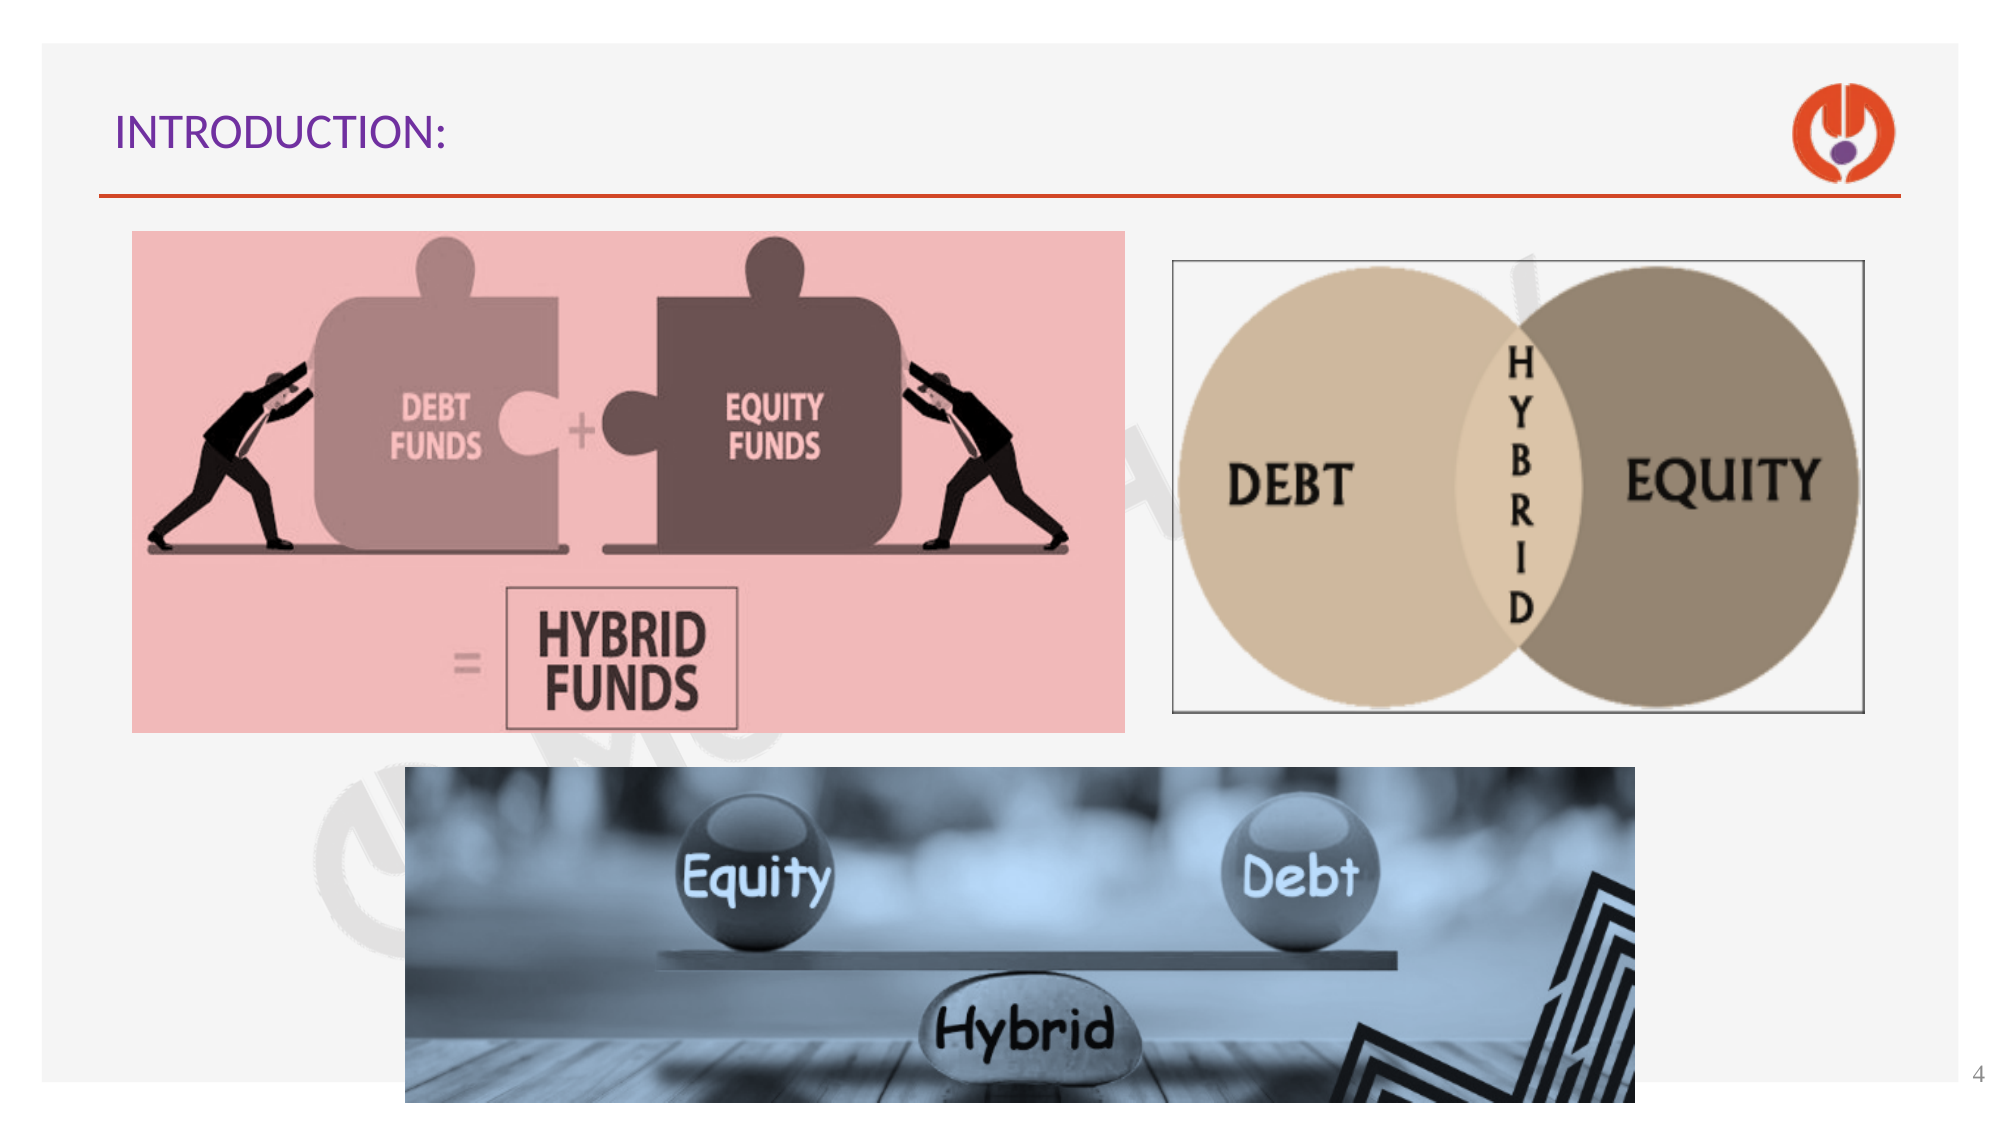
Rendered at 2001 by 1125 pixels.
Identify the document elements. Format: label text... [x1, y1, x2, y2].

picture [405, 766, 1635, 1103]
title INTRODUCTION: [99, 73, 1901, 197]
picture [1172, 260, 1865, 714]
slide_number 4 [1635, 1042, 2000, 1103]
picture [1796, 83, 1901, 182]
picture [132, 231, 1125, 733]
